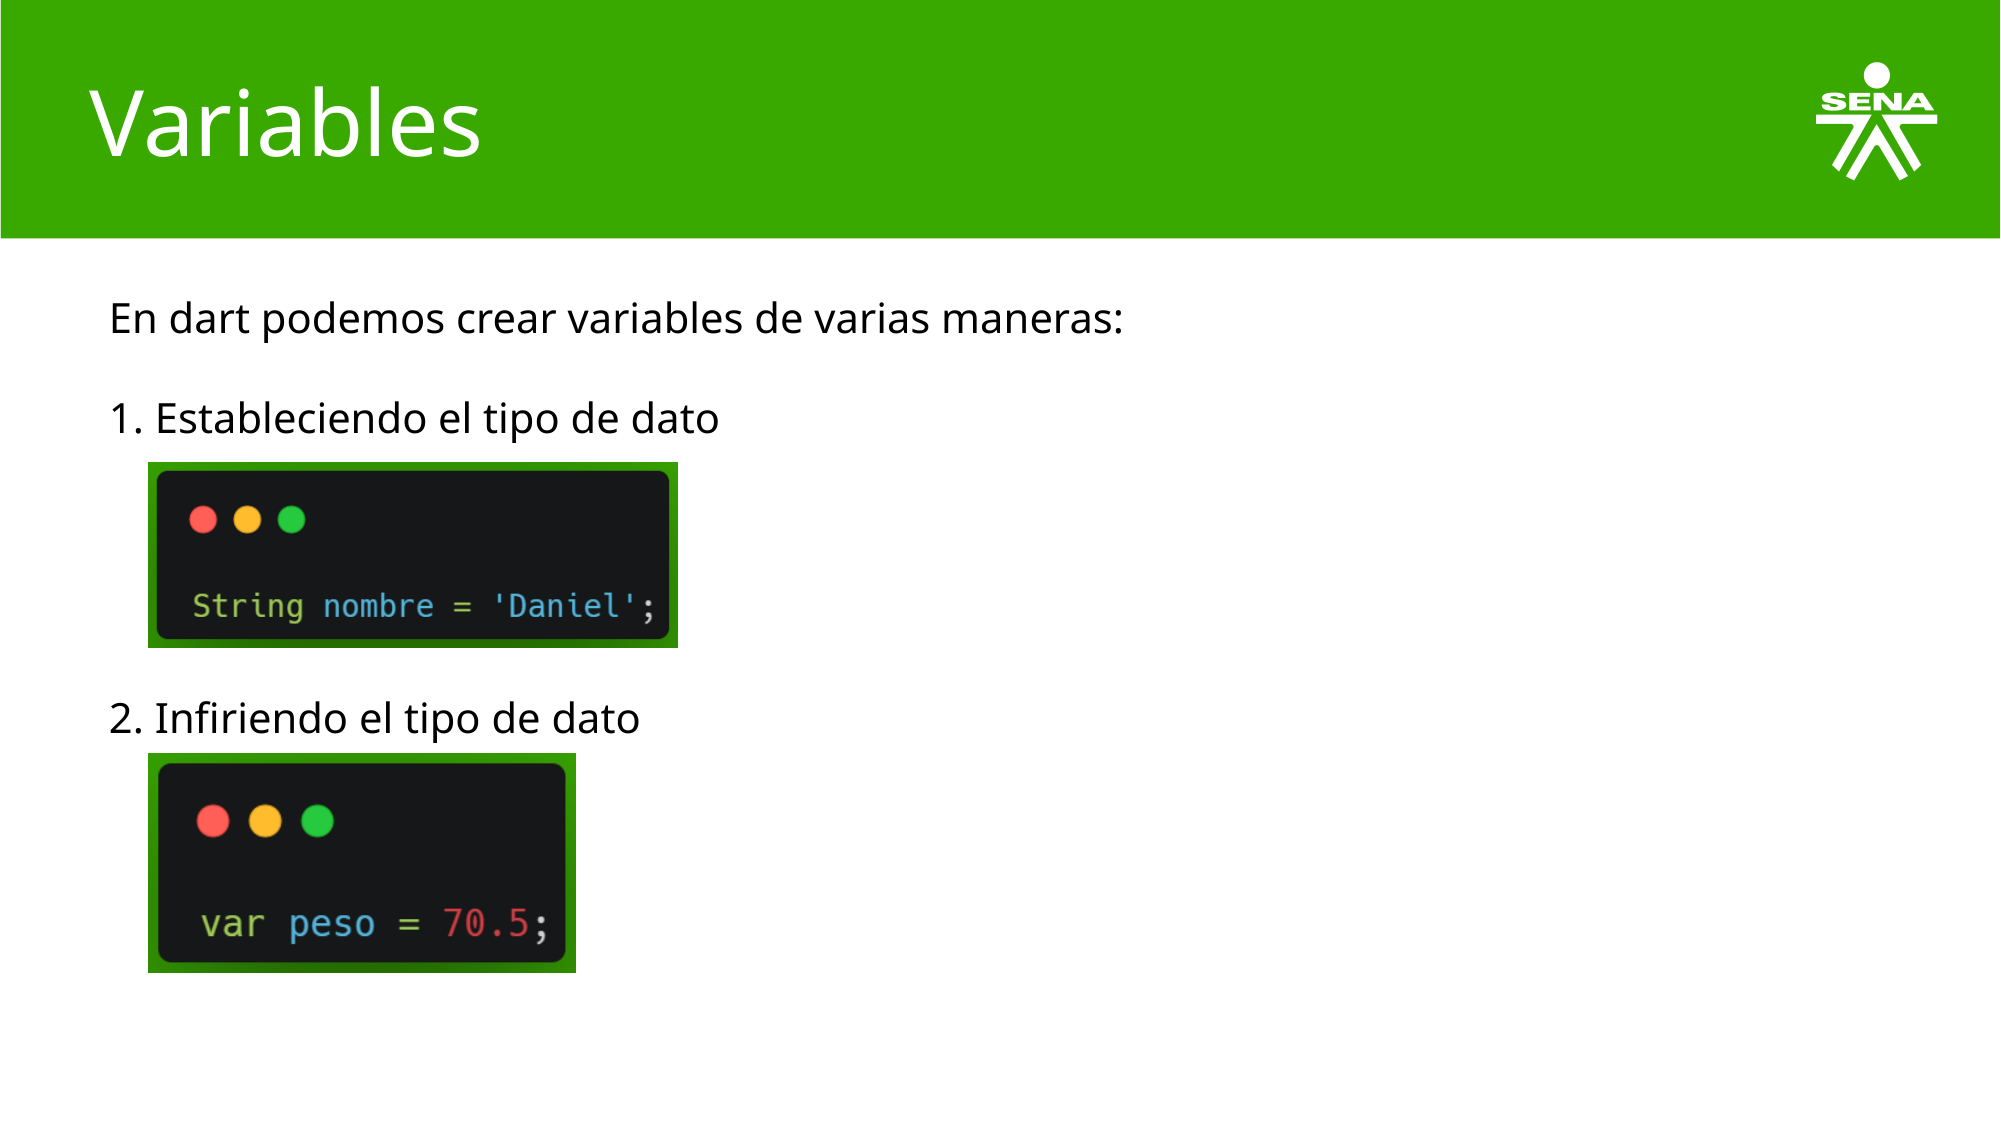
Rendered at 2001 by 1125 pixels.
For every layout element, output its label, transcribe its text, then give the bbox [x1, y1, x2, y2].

title Variables [74, 18, 1800, 236]
text_box En dart podemos crear variables de varias maneras: 1. Estableciendo el tipo de dato 2. Infiriendo el tipo de dato [94, 284, 1197, 749]
picture [0, 0, 2001, 1125]
